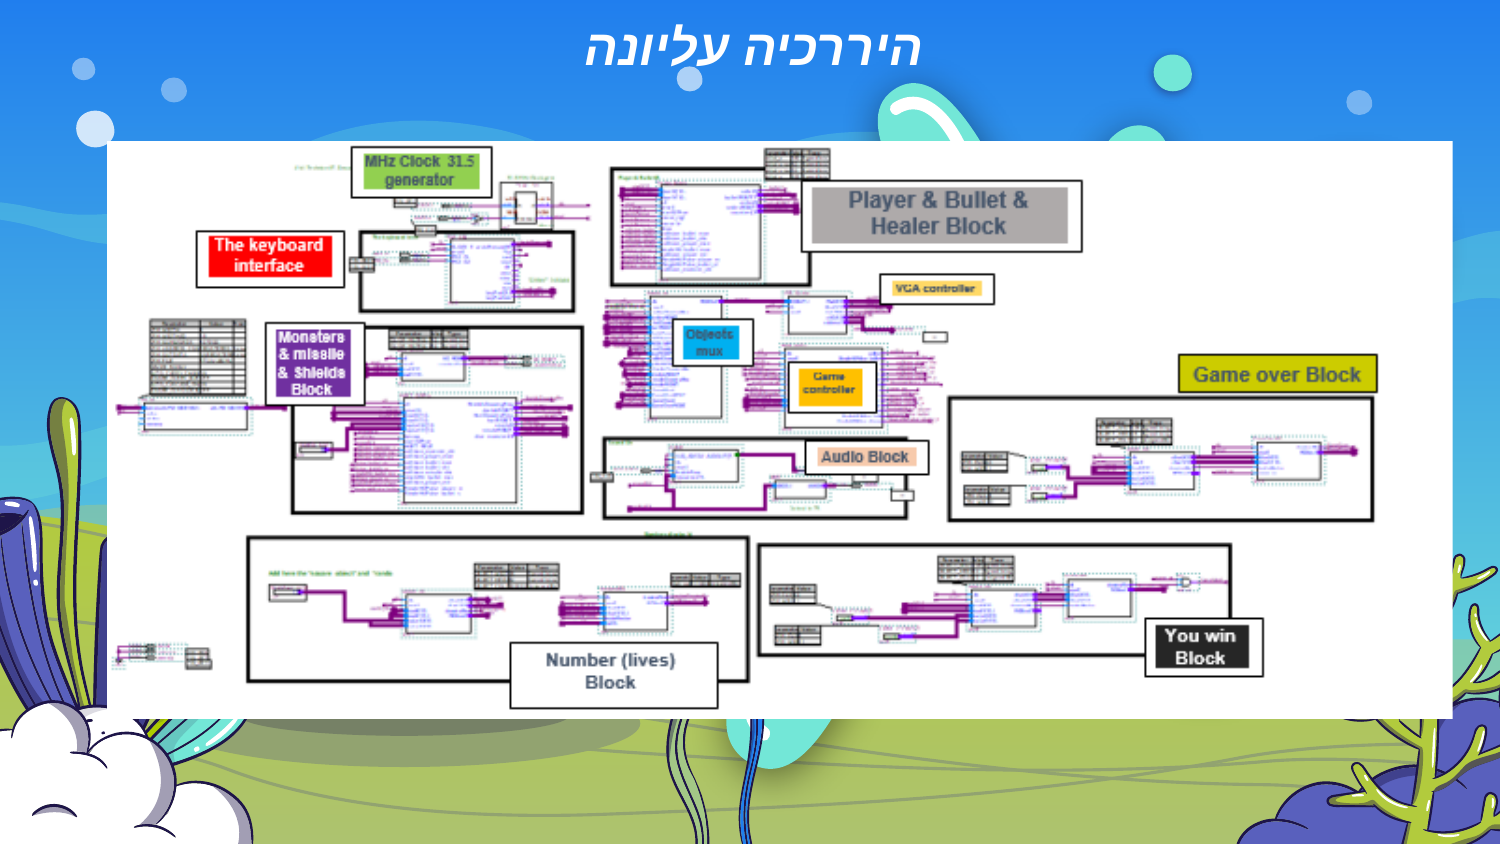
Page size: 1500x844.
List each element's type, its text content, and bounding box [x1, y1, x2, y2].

text_box [677, 83, 703, 92]
text_box [437, 726, 640, 767]
text_box [160, 77, 187, 103]
text_box [76, 110, 115, 148]
text_box היררכיה עליונה [569, 7, 1500, 83]
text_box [0, 396, 101, 698]
text_box [1157, 83, 1190, 92]
text_box [1346, 90, 1373, 115]
picture [106, 141, 1453, 719]
text_box [437, 726, 545, 736]
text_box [738, 726, 767, 844]
text_box [71, 57, 96, 81]
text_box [665, 726, 719, 844]
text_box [0, 699, 434, 844]
